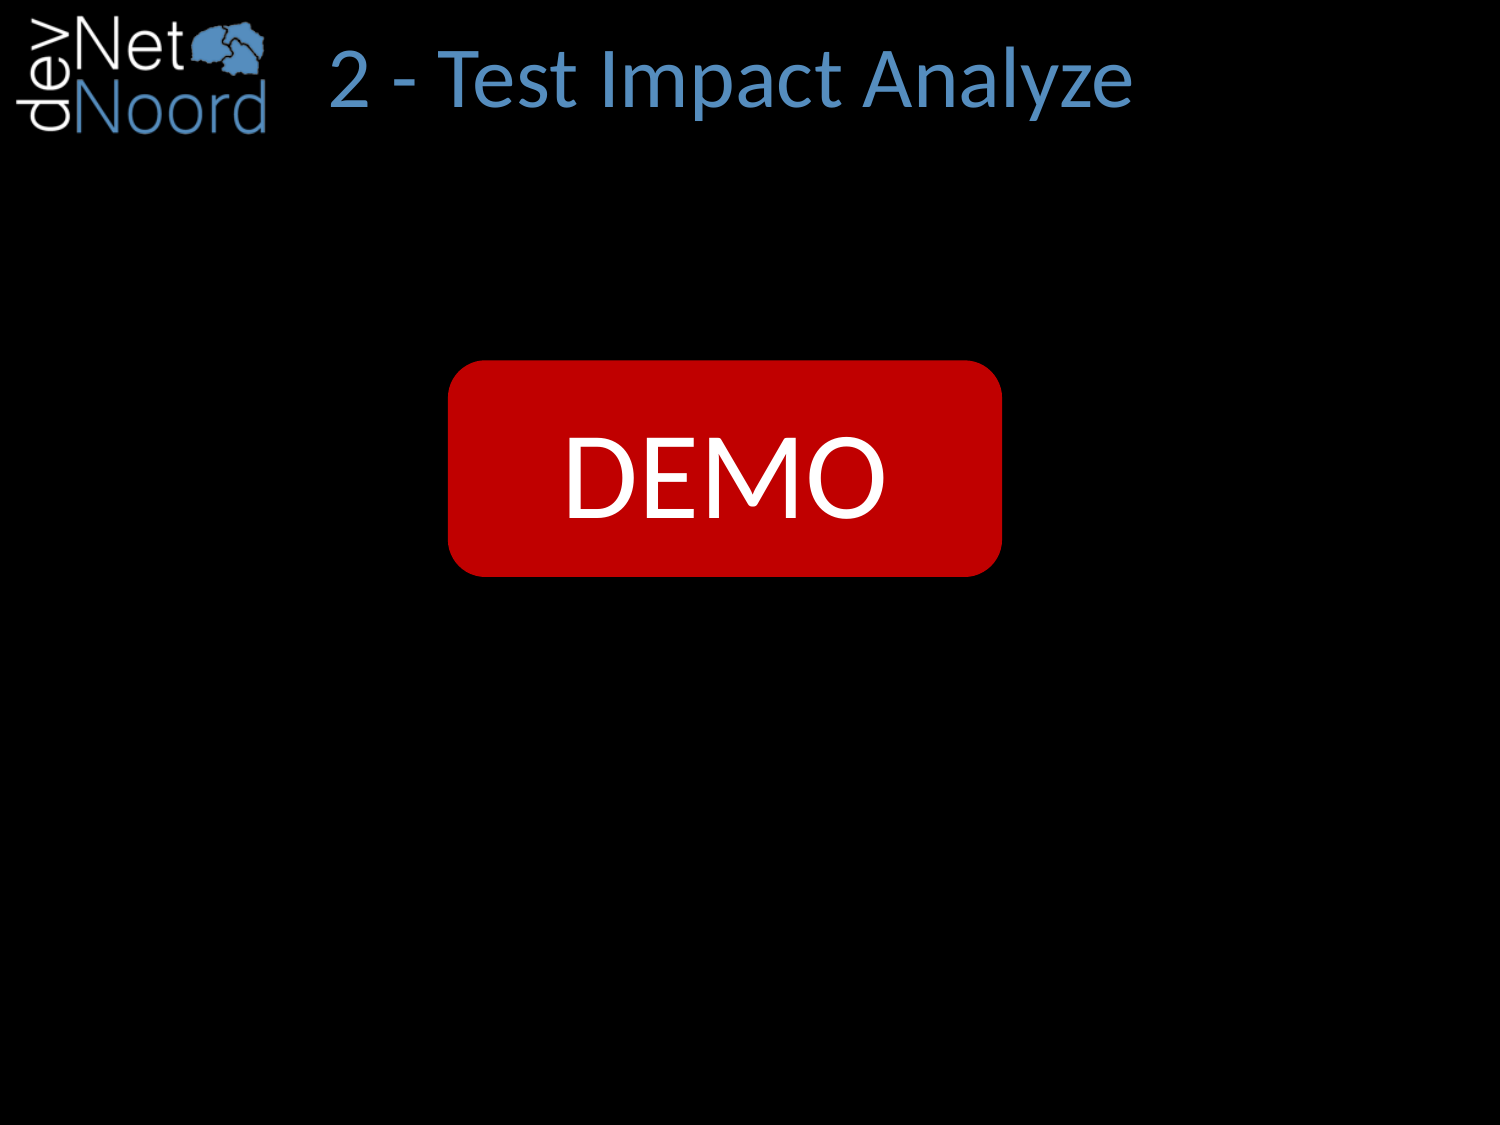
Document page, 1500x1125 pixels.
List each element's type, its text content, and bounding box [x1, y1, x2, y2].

title 2 - Test Impact Analyze [312, 12, 1485, 133]
picture [15, 14, 266, 135]
text_box DEMO [447, 360, 1003, 577]
